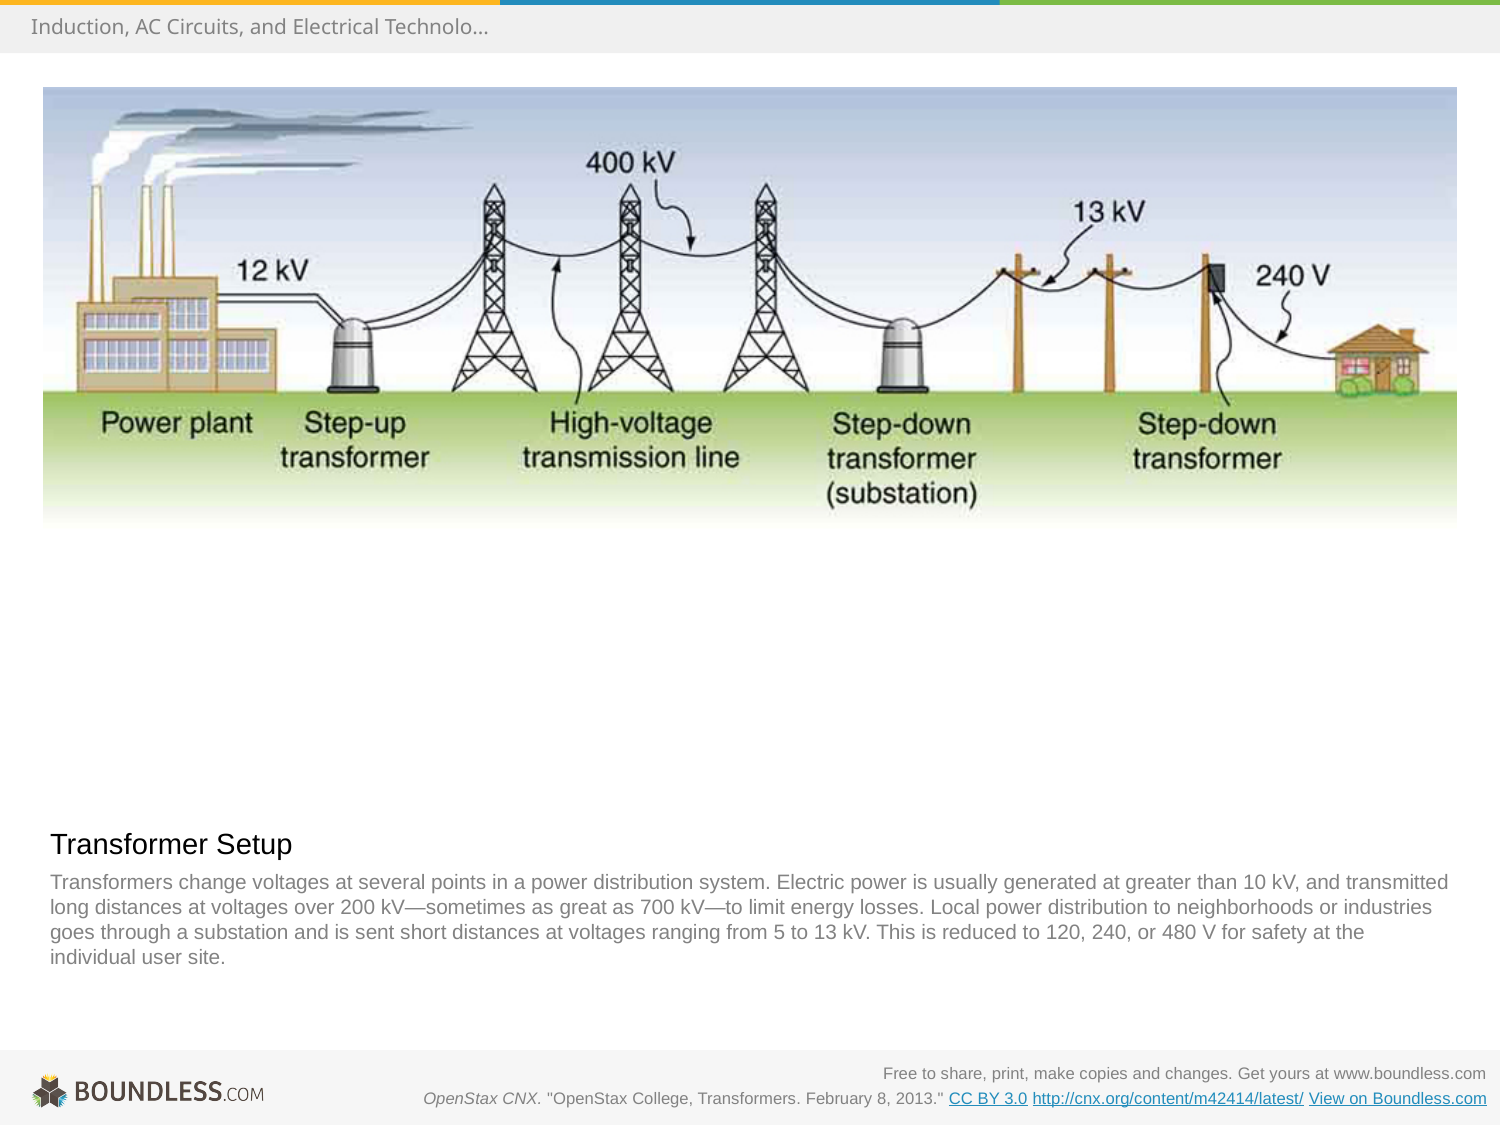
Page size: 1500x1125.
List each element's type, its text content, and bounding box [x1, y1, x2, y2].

picture [43, 87, 1457, 530]
picture [30, 1072, 265, 1109]
text_box OpenStax CNX. "OpenStax College, Transformers. February 8, 2013." CC BY 3.0 http://cnx.org/content/m42414/latest/ View on Boundless.com [274, 1087, 1488, 1125]
text_box Free to share, print, make copies and changes. Get yours at www.boundless.com [649, 1062, 1488, 1087]
text_box [0, 2, 1500, 54]
text_box Induction, AC Circuits, and Electrical Technolo... [31, 13, 1475, 38]
list Transformer Setup Transformers change voltages at several points in a power distribution system. Electric power is usually generated at greater than 10 kV, and transmitted long distances at voltages over 200 kV—sometimes as great as 700 kV—to limit energy losses. Local power distribution to neighborhoods or industries goes through a substation and is sent short distances at voltages ranging from 5 to 13 kV. This is reduced to 120, 240, or 480 V for safety at the individual user site. [50, 825, 1450, 1038]
text_box [0, 1050, 1500, 1125]
